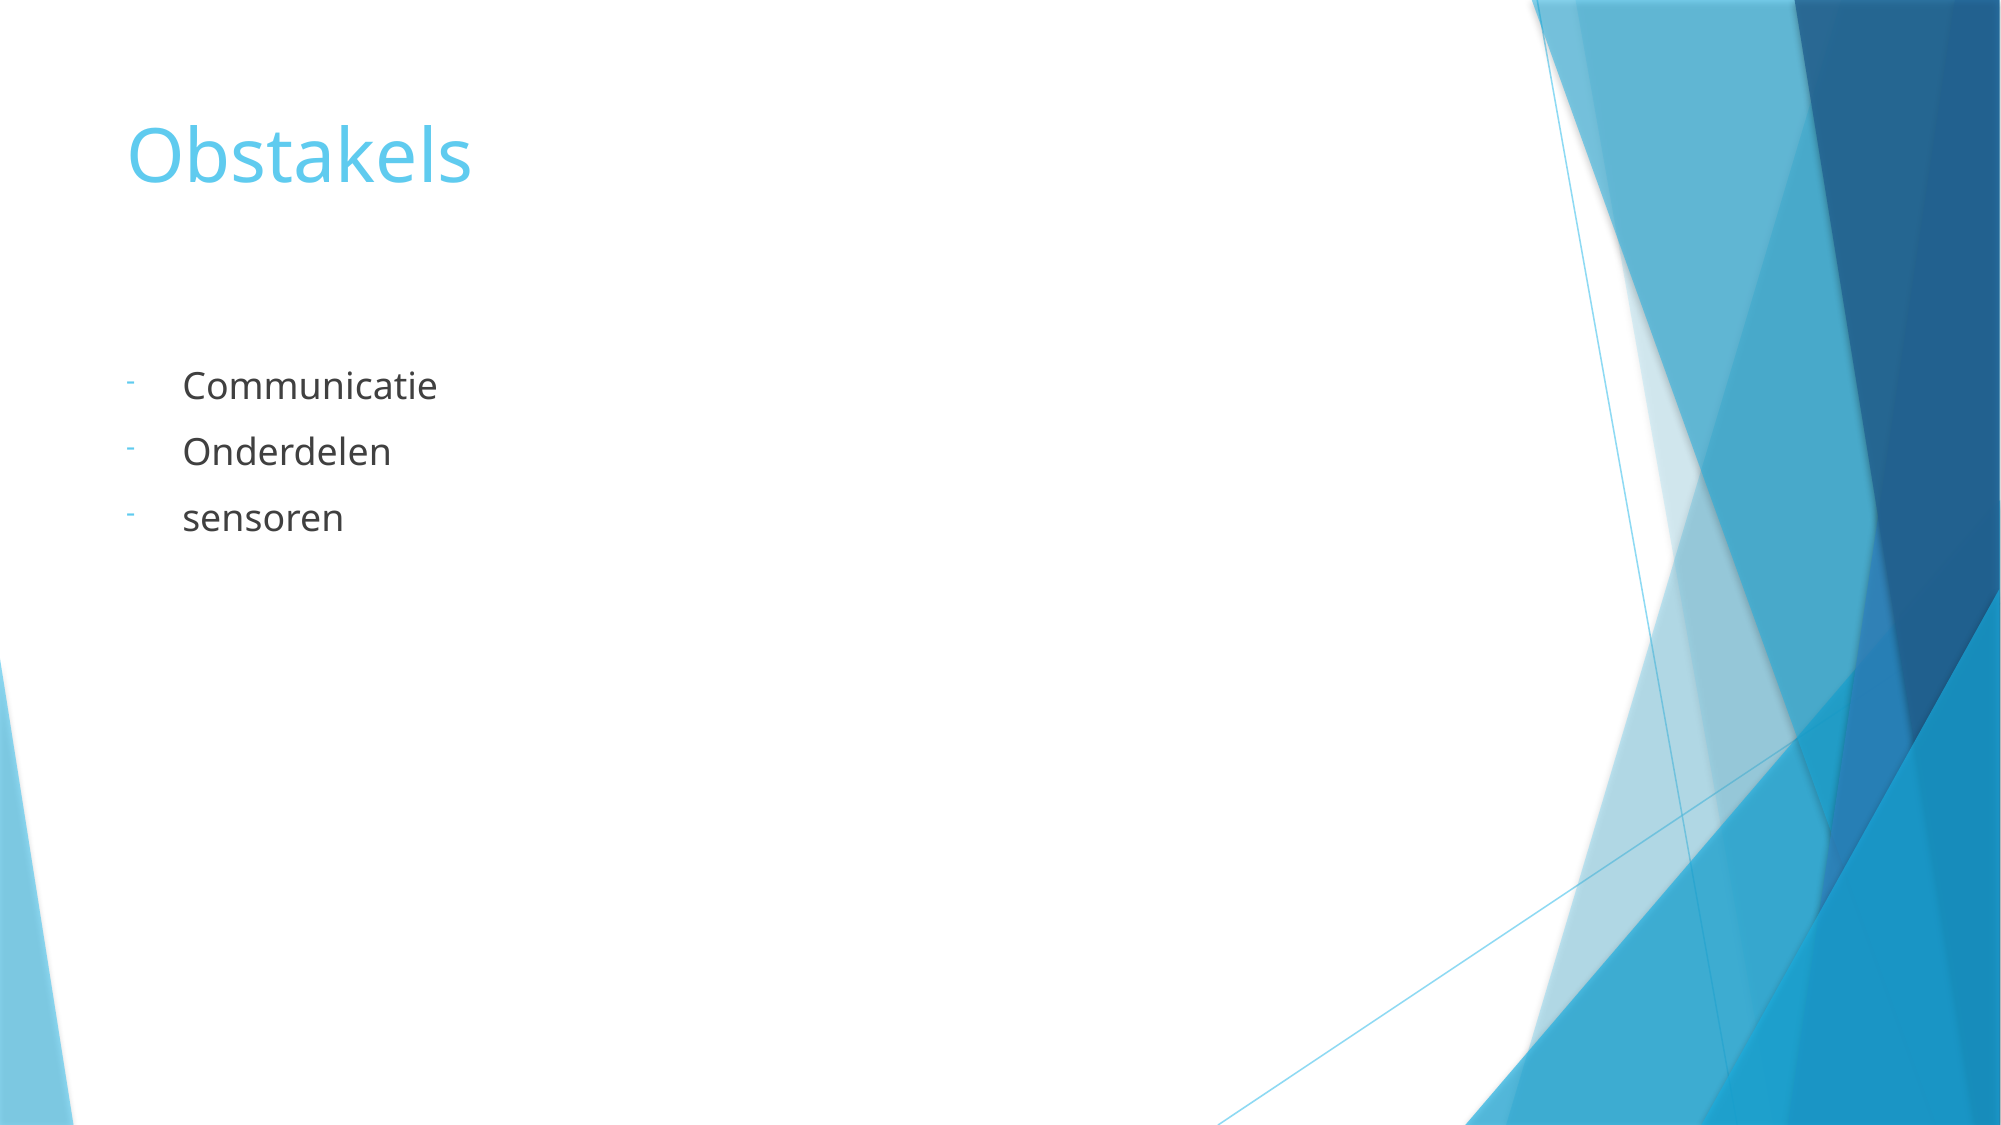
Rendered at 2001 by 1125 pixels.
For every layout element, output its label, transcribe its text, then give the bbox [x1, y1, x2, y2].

title Obstakels [111, 99, 1522, 317]
list Communicatie Onderdelen sensoren [111, 354, 1522, 992]
